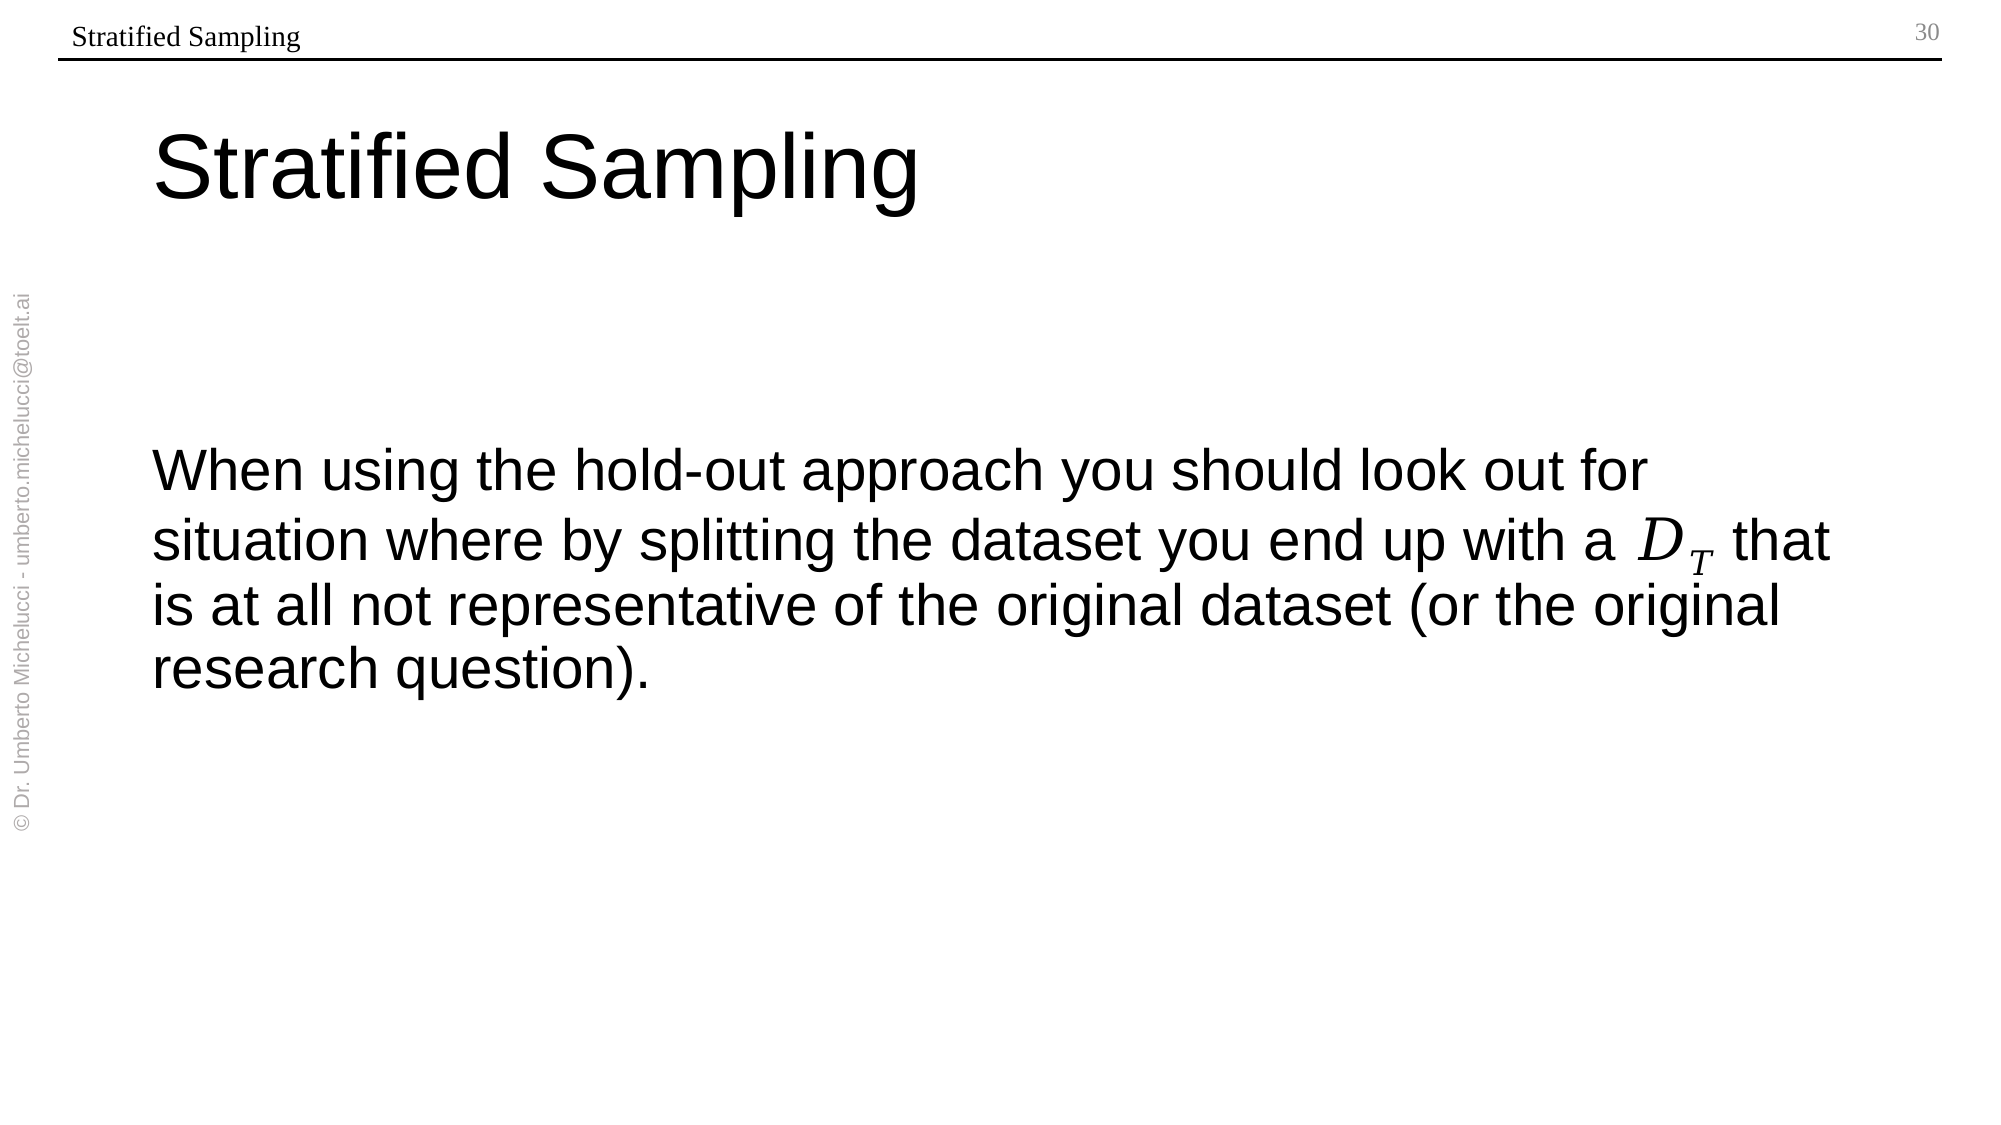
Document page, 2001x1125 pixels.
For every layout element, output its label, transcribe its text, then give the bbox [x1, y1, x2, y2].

text_box © Dr. Umberto Michelucci - umberto.michelucci@toelt.ai [0, 238, 41, 888]
list When using the hold-out approach you should look out for situation where by splitting the dataset you end up with a 𝐷𝑇 that is at all not representative of the original dataset (or the original research question). [137, 432, 1863, 1014]
text_box Stratified Sampling [56, 9, 696, 60]
title Stratified Sampling [137, 59, 1863, 278]
